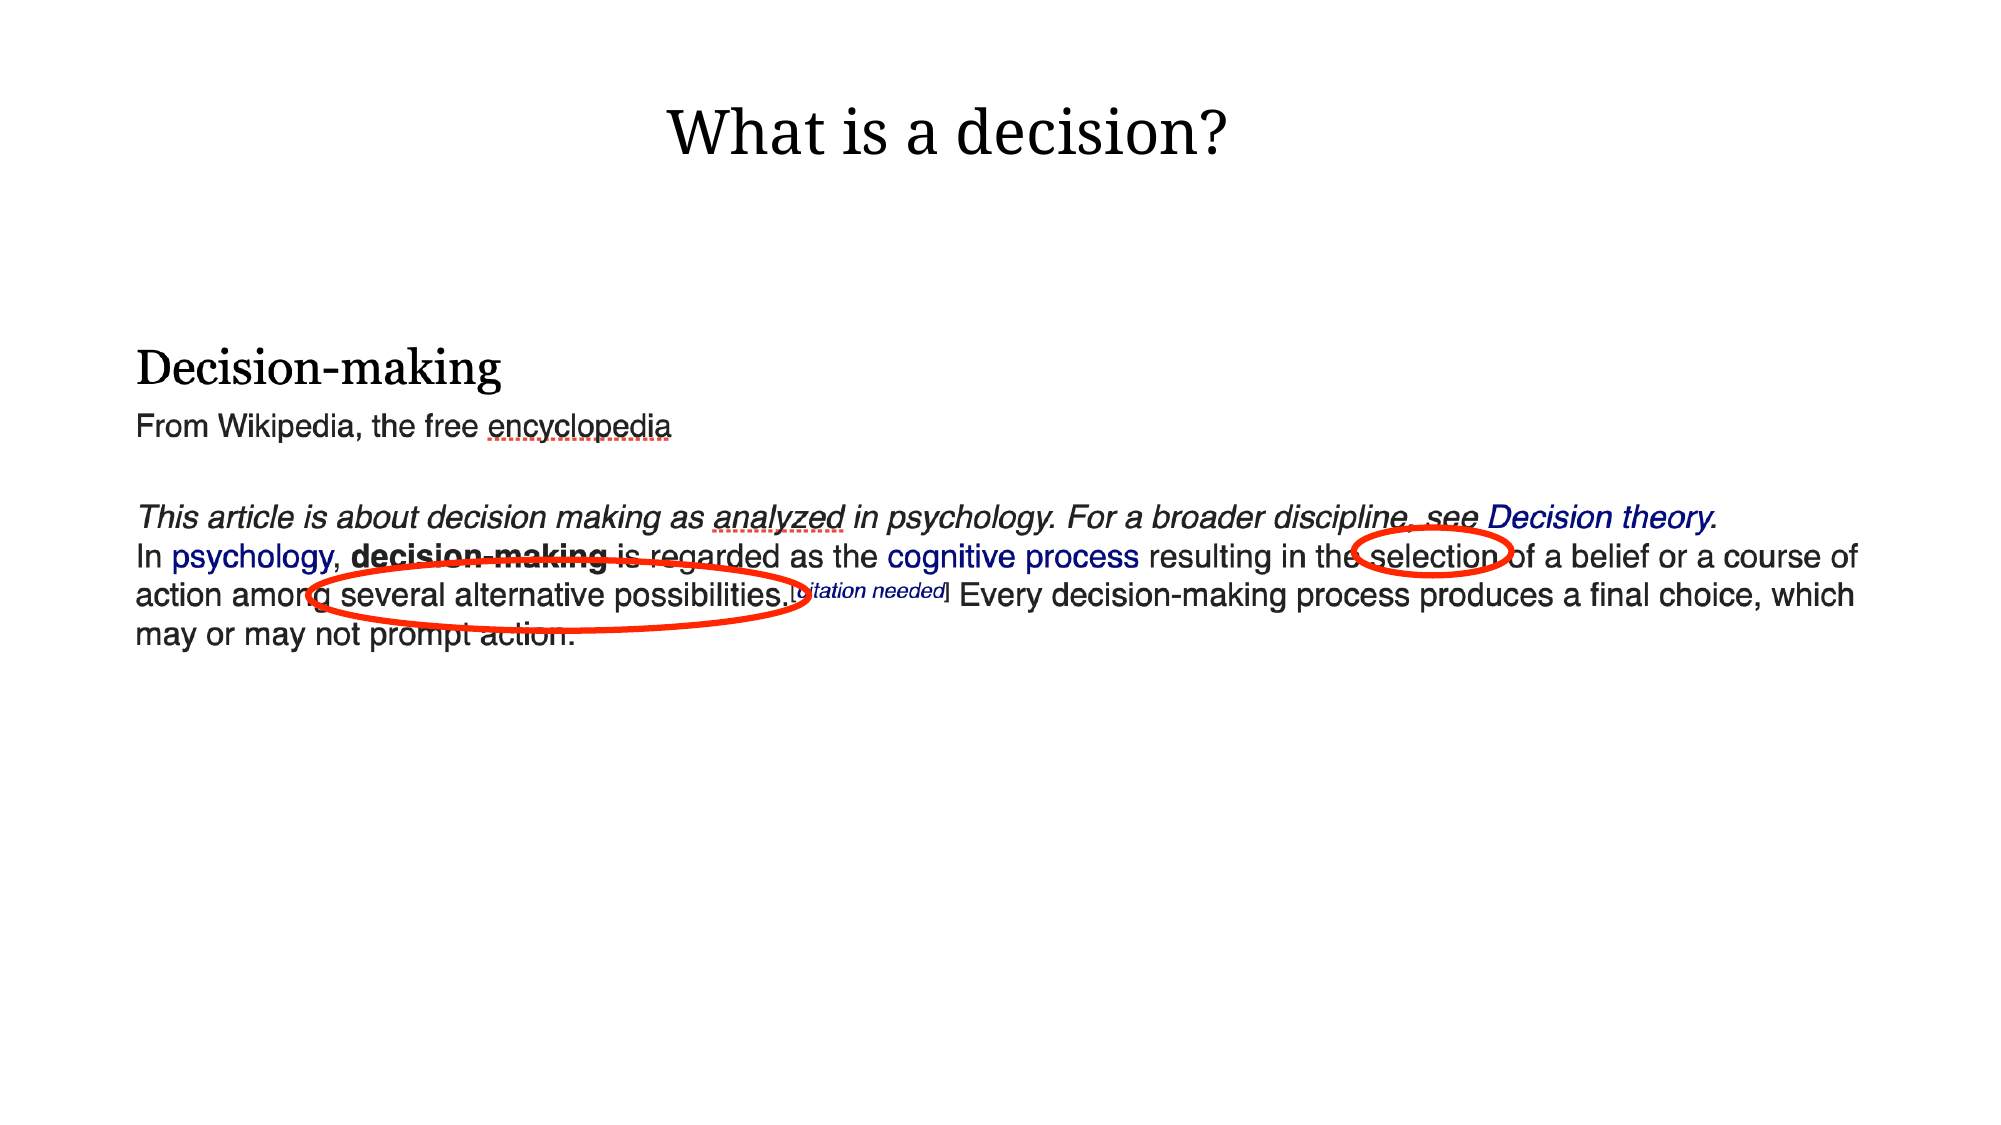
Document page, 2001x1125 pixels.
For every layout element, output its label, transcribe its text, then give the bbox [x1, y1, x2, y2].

text_box What is a decision? [660, 86, 1235, 173]
picture [120, 323, 1878, 668]
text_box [308, 527, 1512, 631]
